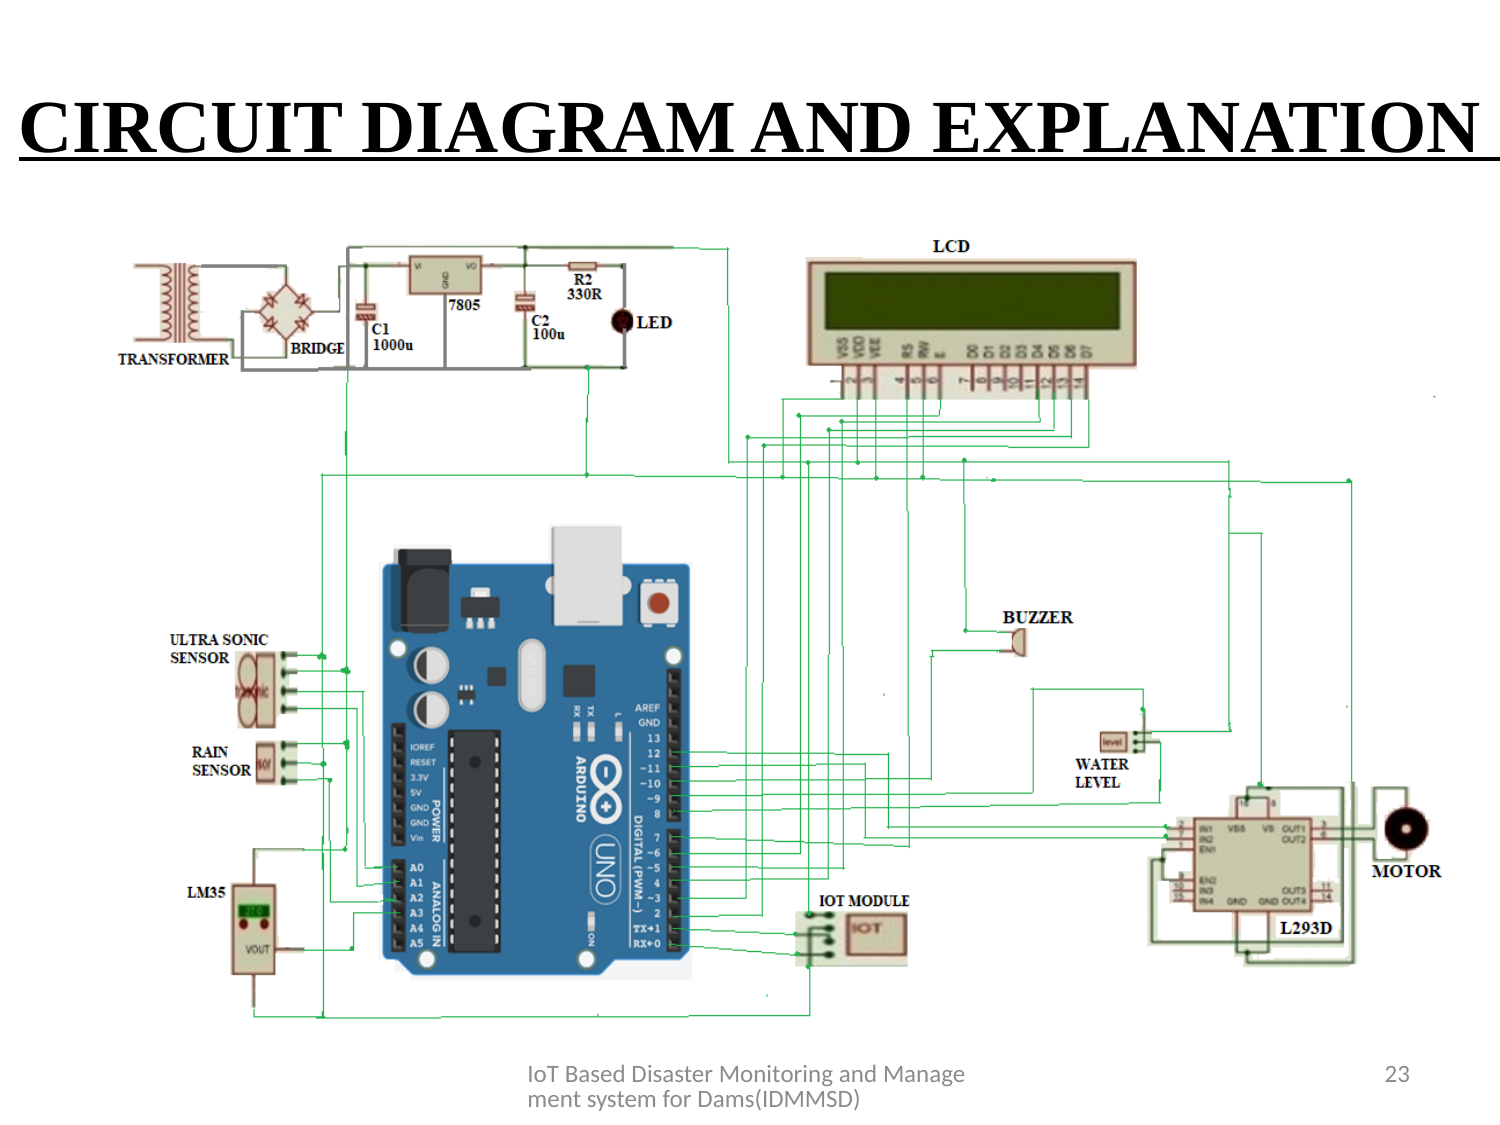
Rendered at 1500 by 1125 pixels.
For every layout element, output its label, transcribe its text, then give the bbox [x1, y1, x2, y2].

slide_number 23 [1074, 1042, 1425, 1103]
footer IoT Based Disaster Monitoring and Management system for Dams(IDMMSD) [512, 1042, 988, 1103]
picture [37, 187, 1476, 1032]
text_box CIRCUIT DIAGRAM AND EXPLANATION [3, 62, 1500, 227]
